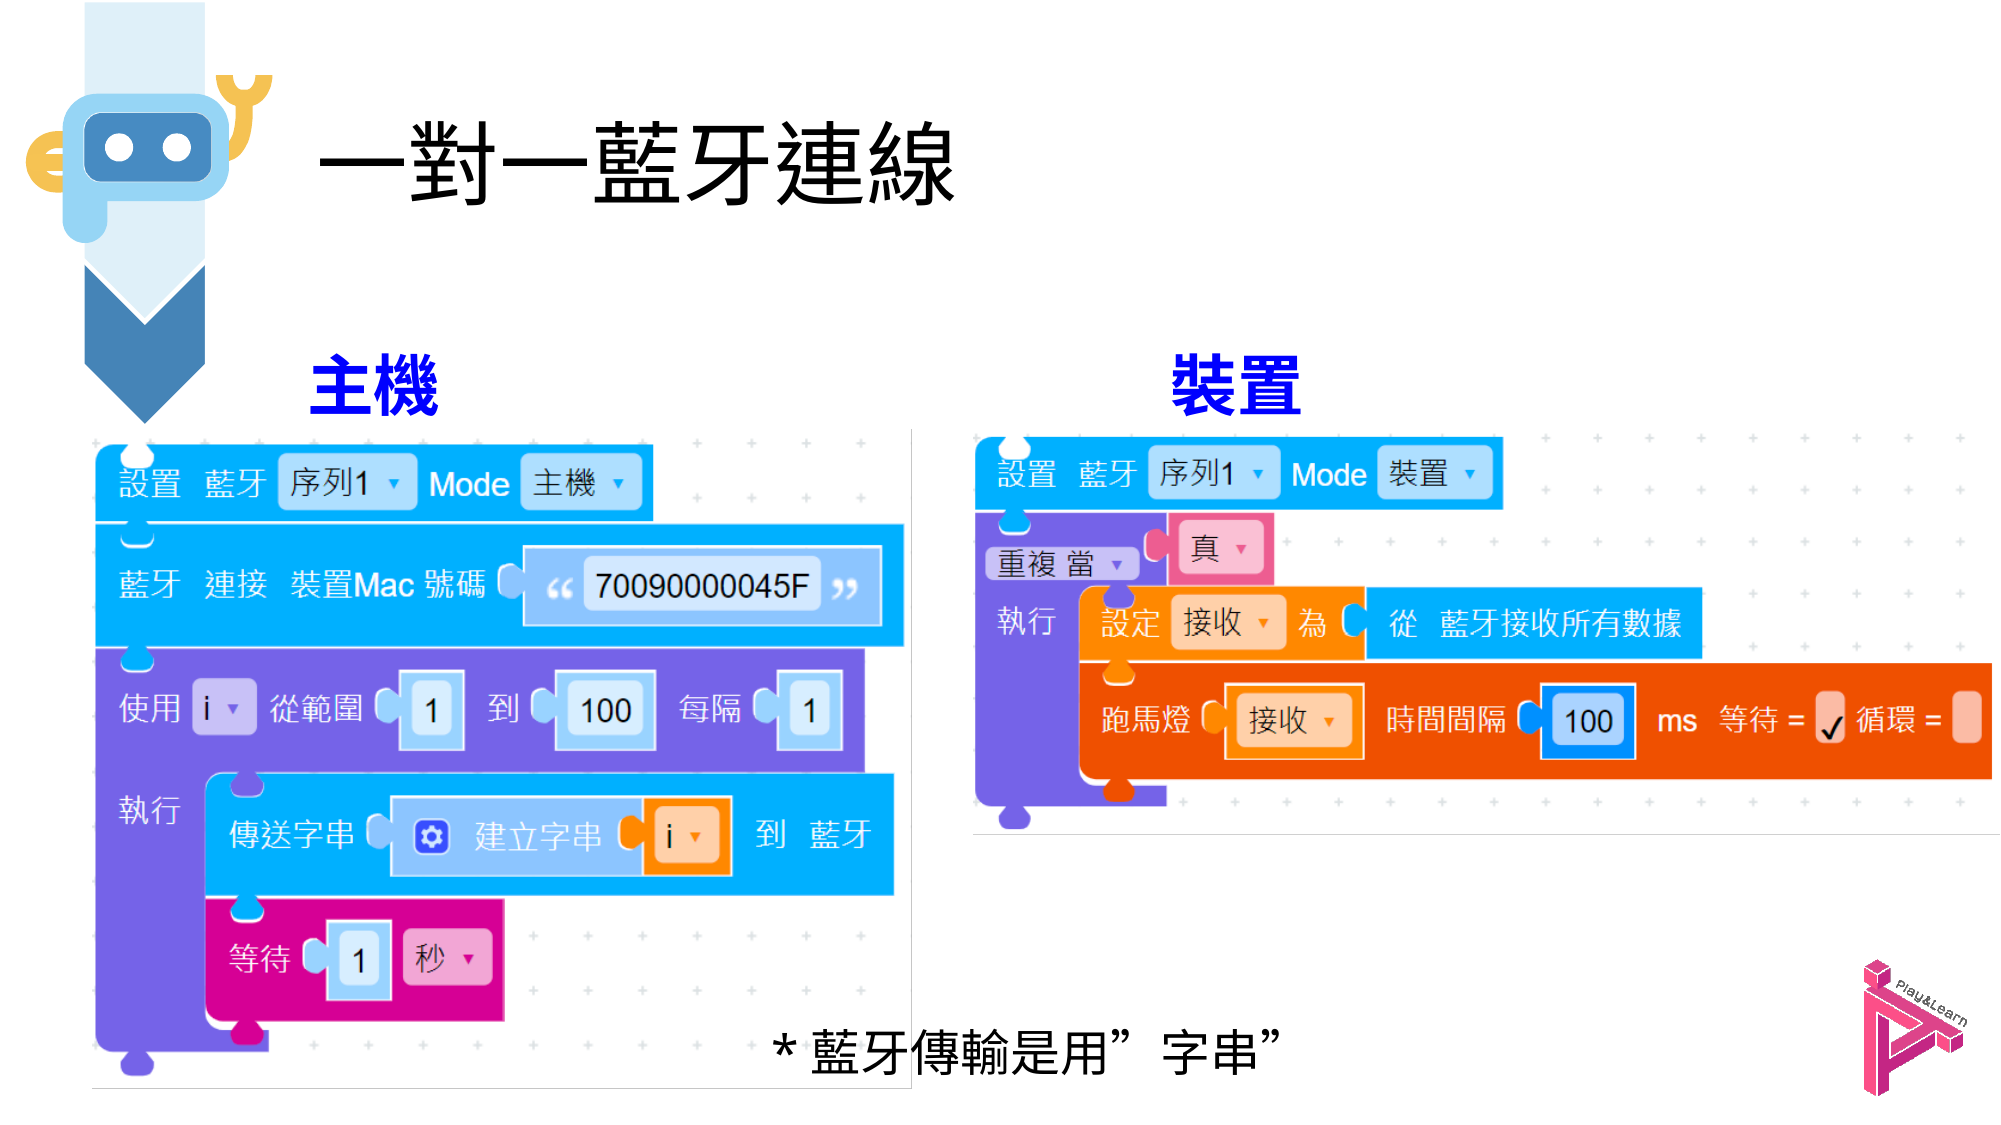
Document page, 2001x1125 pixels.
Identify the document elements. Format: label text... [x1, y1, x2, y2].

text_box 裝置 [1155, 336, 1320, 429]
picture [92, 429, 913, 1090]
title 一對一藍牙連線 [301, 59, 1863, 278]
picture [973, 429, 2000, 836]
picture [1864, 959, 1971, 1096]
text_box 主機 [292, 336, 456, 429]
text_box *藍牙傳輸是用”字串” [913, 1013, 1326, 1089]
